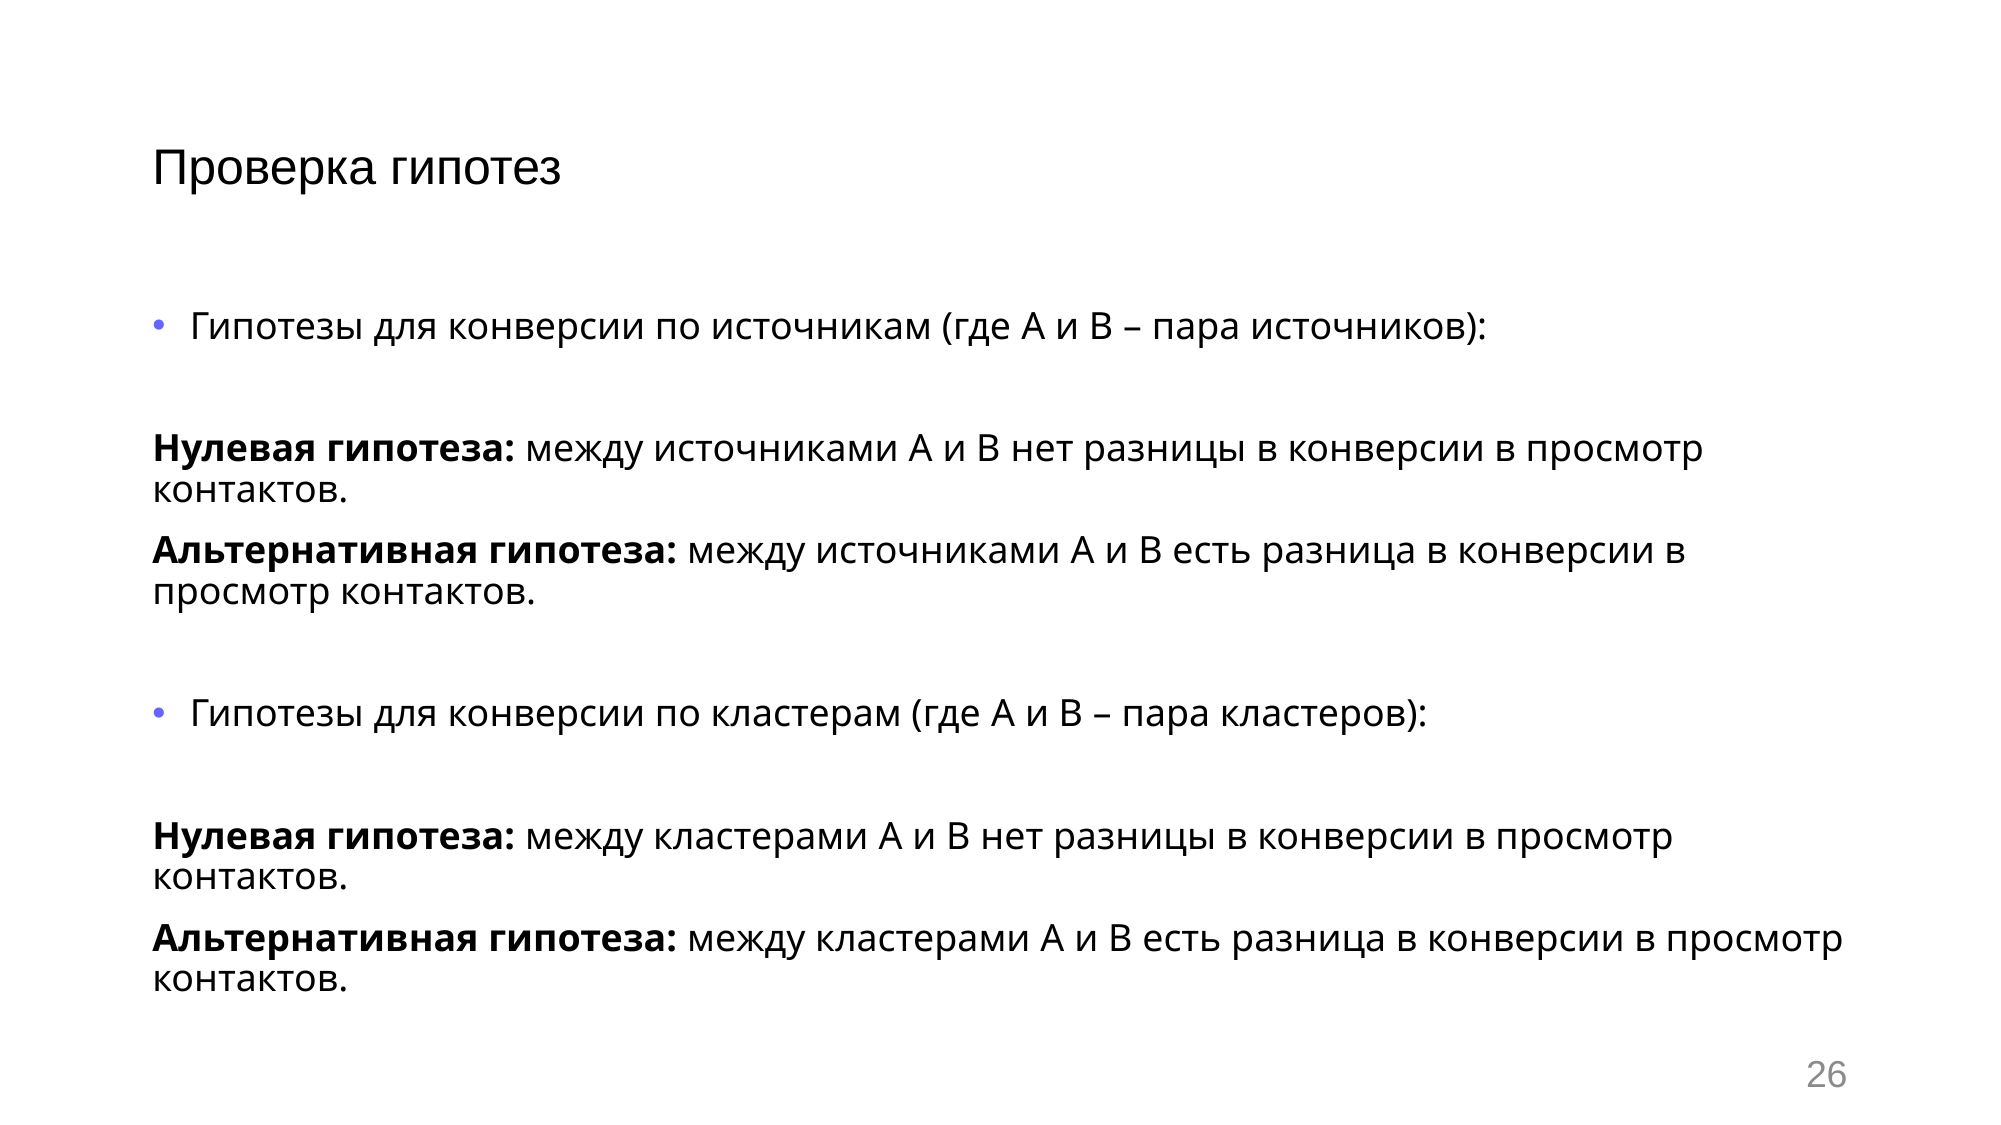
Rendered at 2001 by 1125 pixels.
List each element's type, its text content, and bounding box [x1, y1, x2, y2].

slide_number 26 [1412, 1042, 1863, 1103]
list Гипотезы для конверсии по источникам (где A и B – пара источников): Нулевая гипотеза: между источниками A и B нет разницы в конверсии в просмотр контактов. Альтернативная гипотеза: между источниками A и B есть разница в конверсии в просмотр контактов. Гипотезы для конверсии по кластерам (где A и B – пара кластеров): Нулевая гипотеза: между кластерами A и B нет разницы в конверсии в просмотр контактов. Альтернативная гипотеза: между кластерами A и B есть разница в конверсии в просмотр контактов. [137, 299, 1863, 1014]
title Проверка гипотез [137, 59, 1863, 278]
